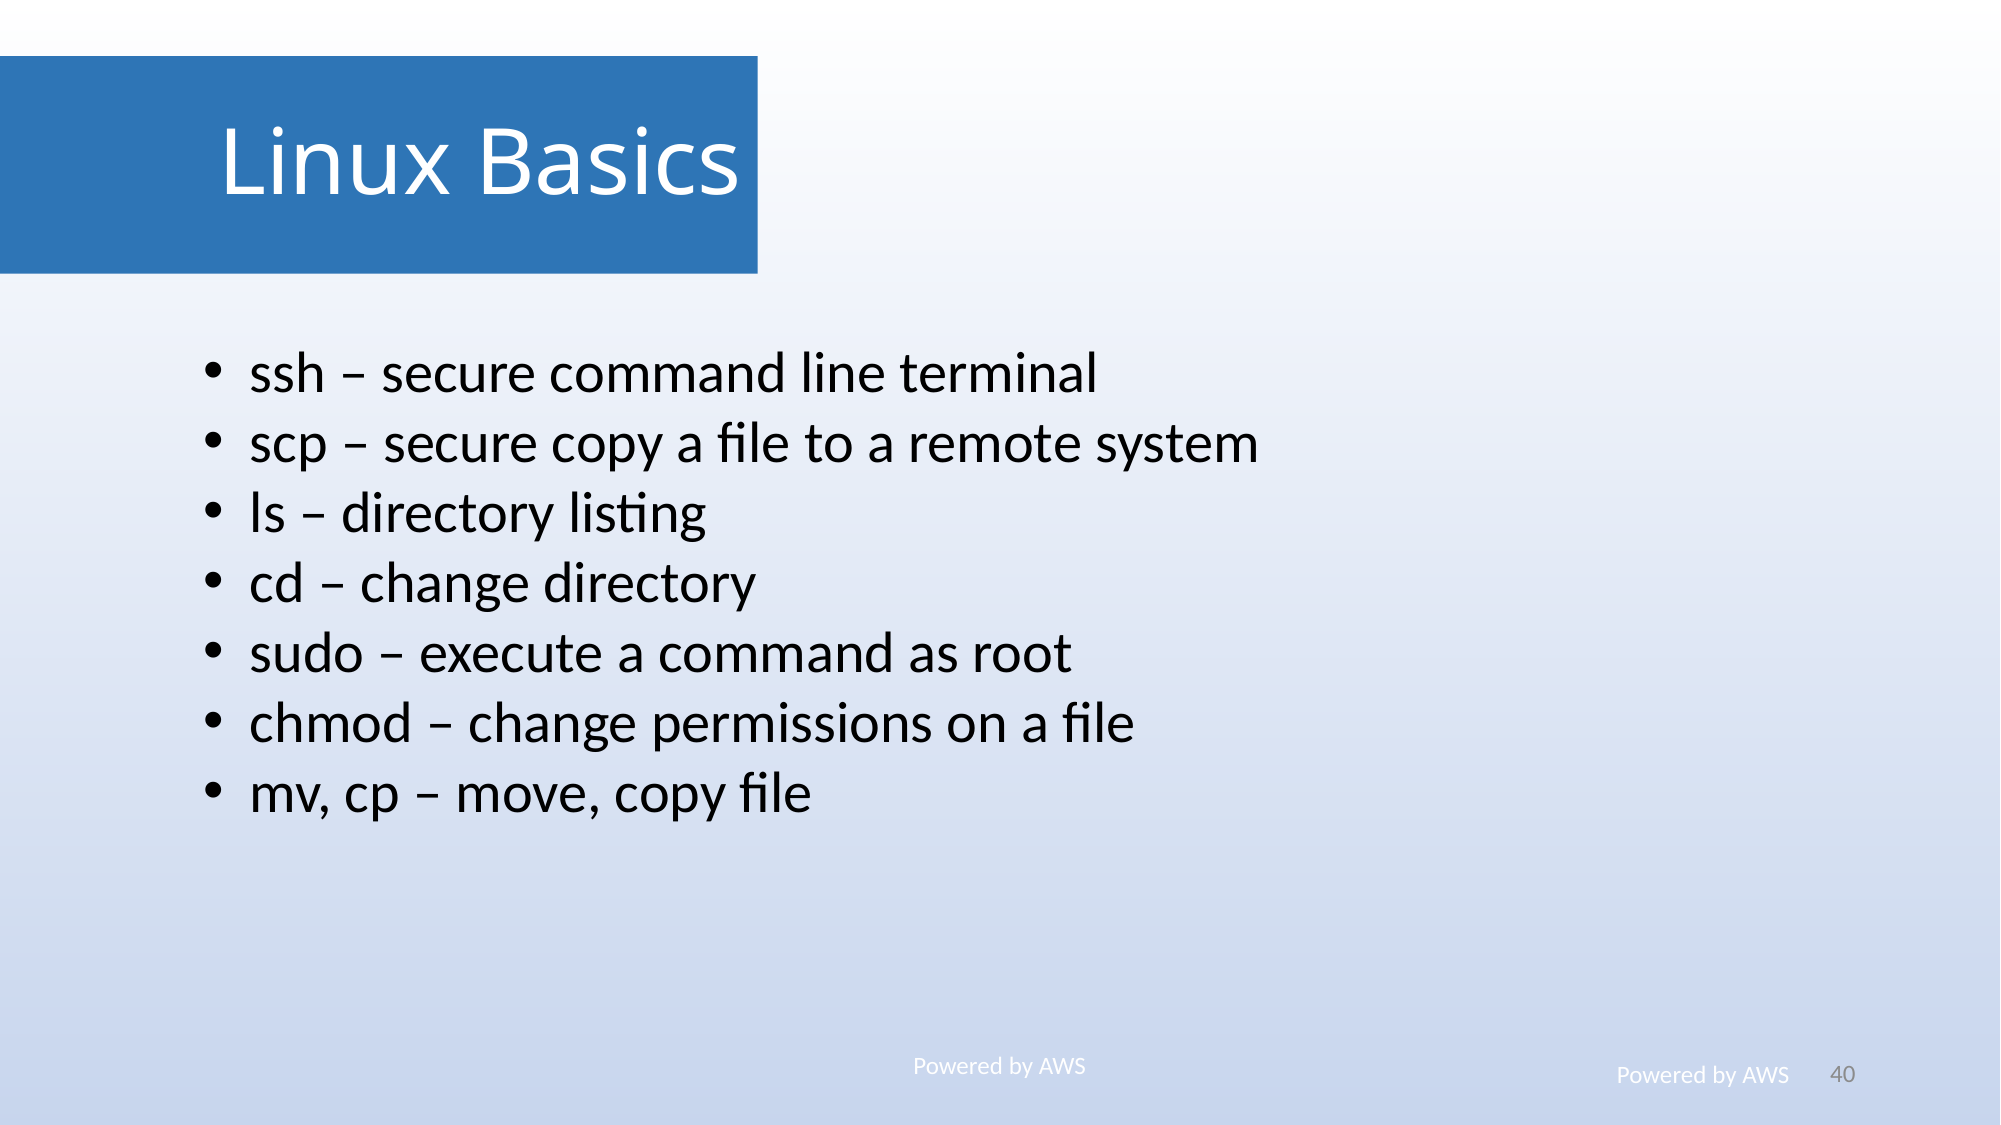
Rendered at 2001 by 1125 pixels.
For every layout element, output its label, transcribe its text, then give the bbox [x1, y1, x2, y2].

slide_number 40 [1420, 1042, 1871, 1103]
text_box ssh – secure command line terminal scp – secure copy a file to a remote system ls – directory listing cd – change directory sudo – execute a command as root chmod – change permissions on a file mv, cp – move, copy file [188, 326, 1504, 947]
title Linux Basics [0, 56, 758, 274]
